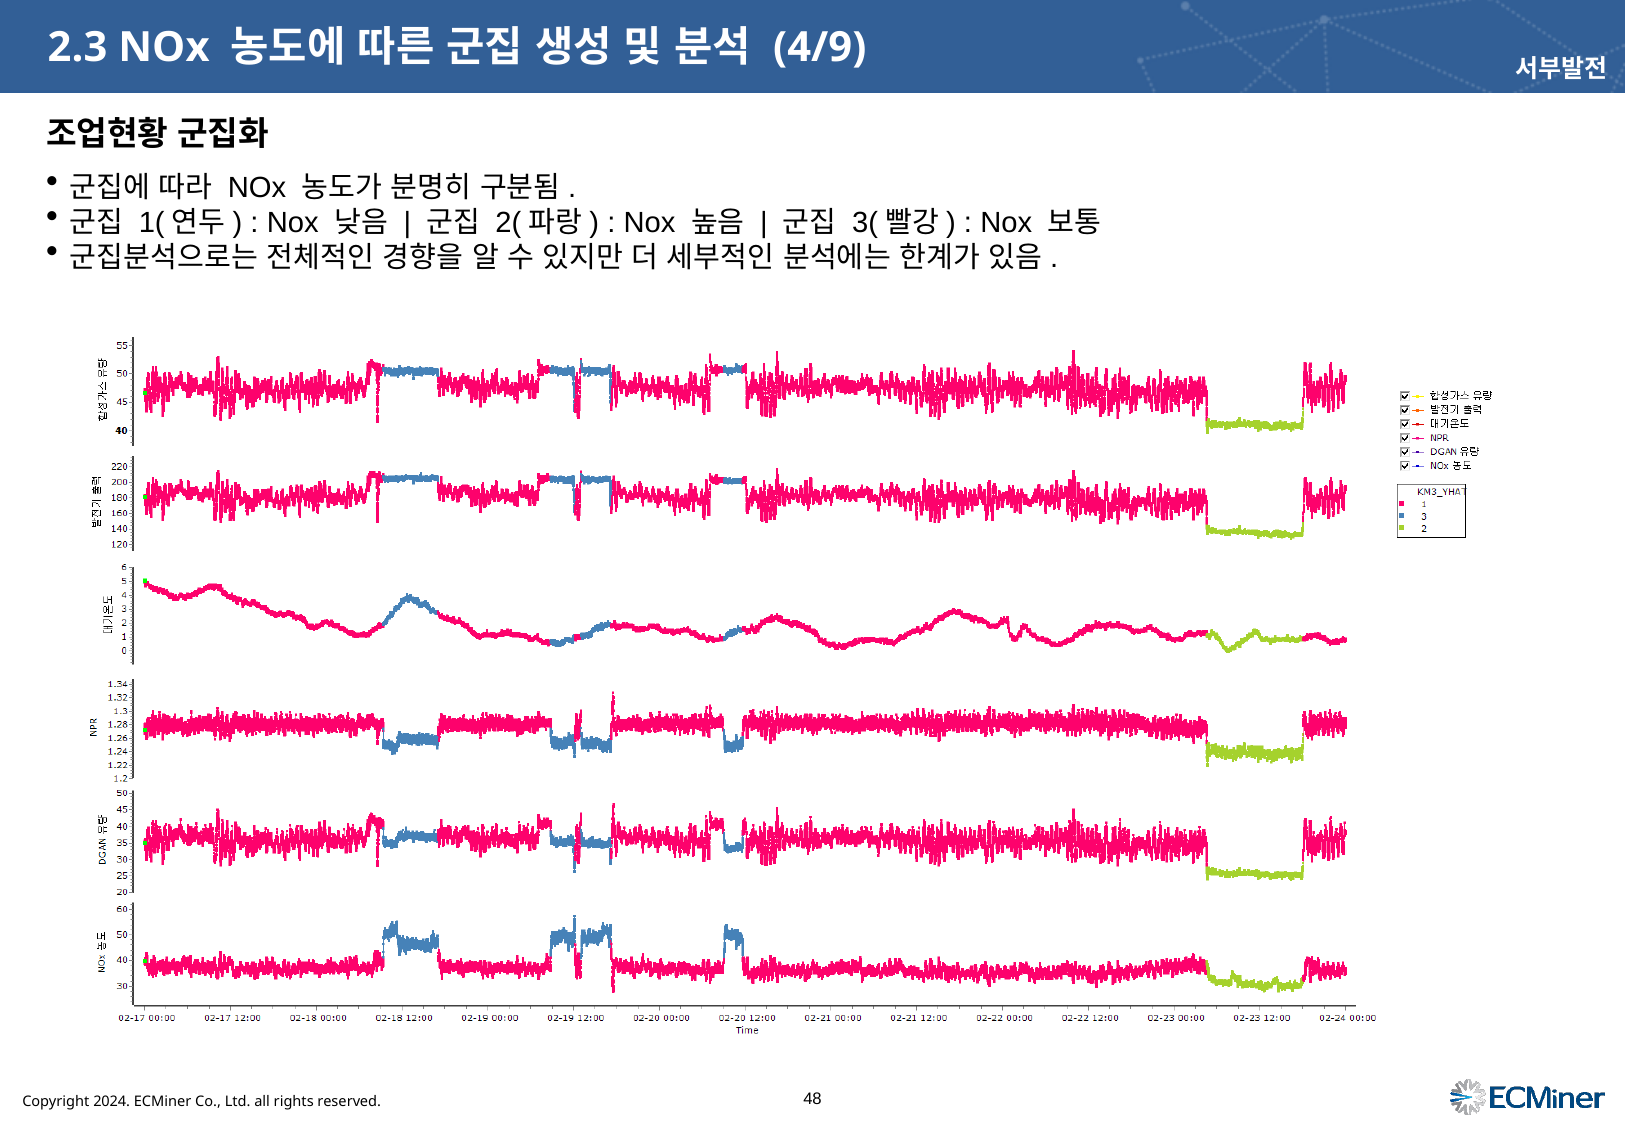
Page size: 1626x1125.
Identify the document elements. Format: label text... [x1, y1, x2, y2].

title 2.3 NOx 농도에 따른 군집 생성 및 분석 (4/9) [32, 12, 1435, 79]
text_box 군집에 따라 NOx 농도가 분명히 구분됨. 군집 1(연두) : Nox 낮음 | 군집 2(파랑) : Nox 높음 | 군집 3(빨강) : Nox 보통 군집분석으로는 전체적인 경향을 알 수 있지만 더 세부적인 분석에는 한계가 있음. [45, 168, 1435, 274]
picture [1450, 1079, 1605, 1115]
picture [89, 336, 1510, 1038]
picture [0, 0, 1625, 93]
list 조업현황 군집화 [34, 93, 1581, 160]
list 서부발전 [1137, 44, 1622, 91]
